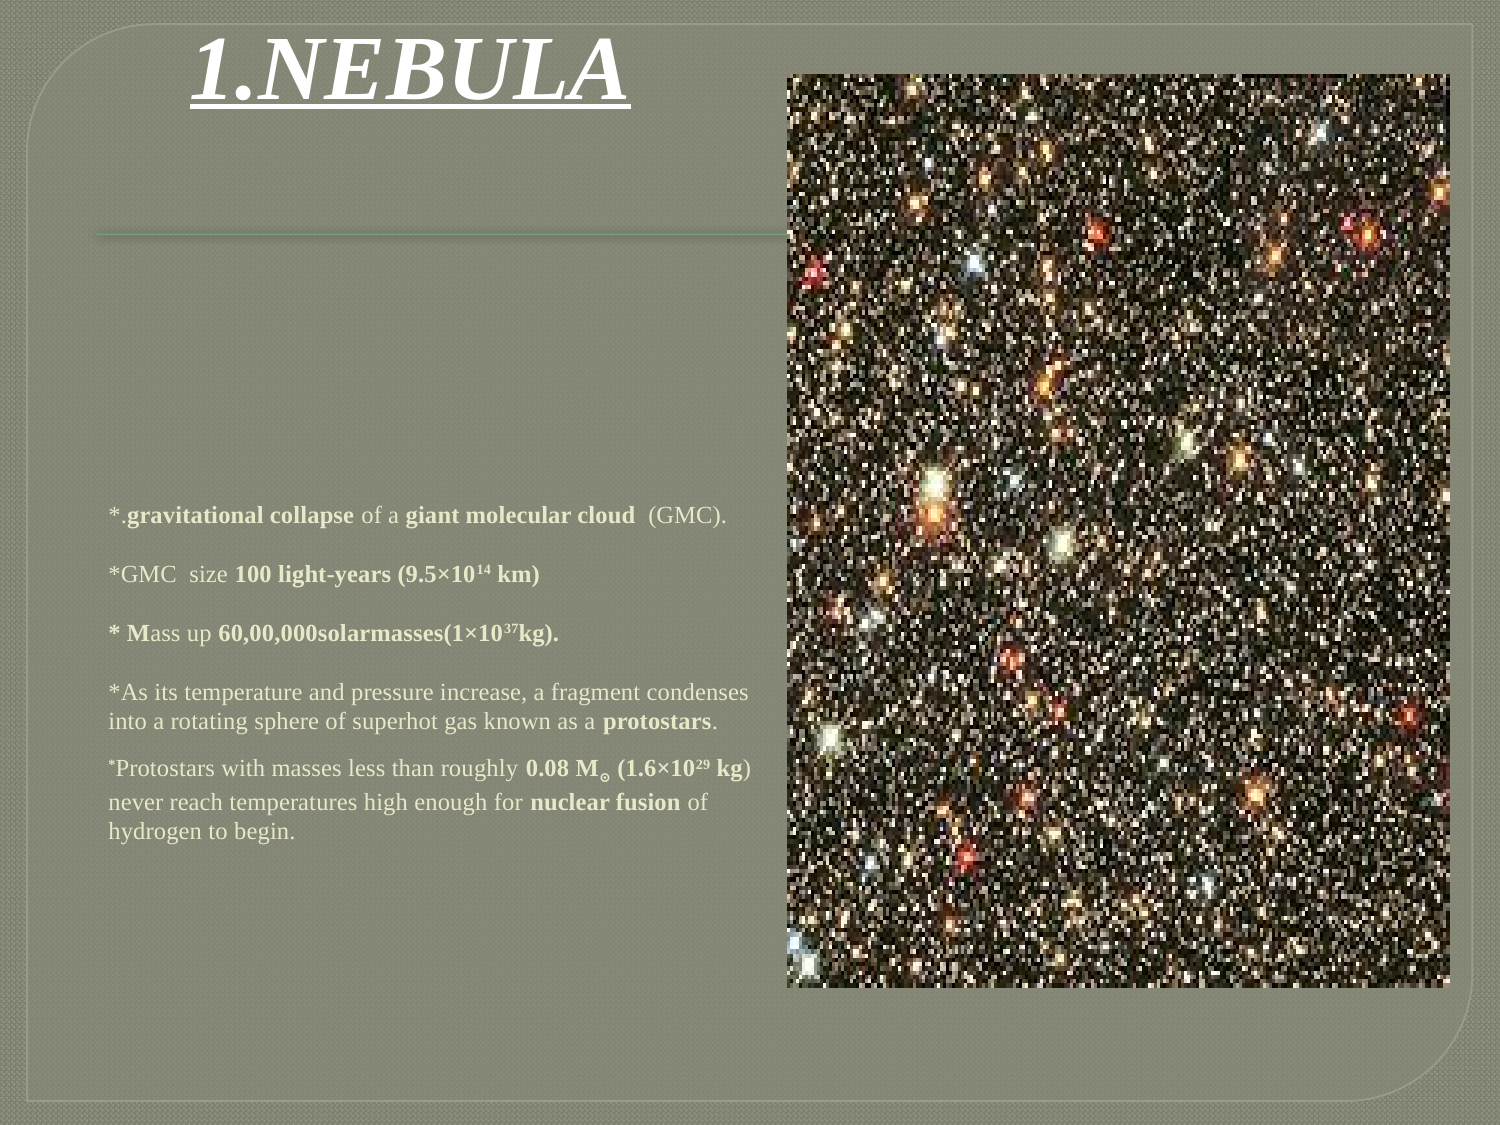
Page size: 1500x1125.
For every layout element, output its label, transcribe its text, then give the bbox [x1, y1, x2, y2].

title *.gravitational collapse of a giant molecular cloud (GMC). *GMC size 100 light-years (9.5×1014 km) * Mass up 60,00,000solarmasses(1×1037kg). *As its temperature and pressure increase, a fragment condenses into a rotating sphere of superhot gas known as a protostars. *Protostars with masses less than roughly 0.08 M⊙ (1.6×1029 kg) never reach temperatures high enough for nuclear fusion of hydrogen to begin. [87, 437, 782, 988]
picture [0, 0, 1500, 1125]
picture [787, 74, 1451, 988]
text_box 1.NEBULA [174, 0, 1138, 125]
